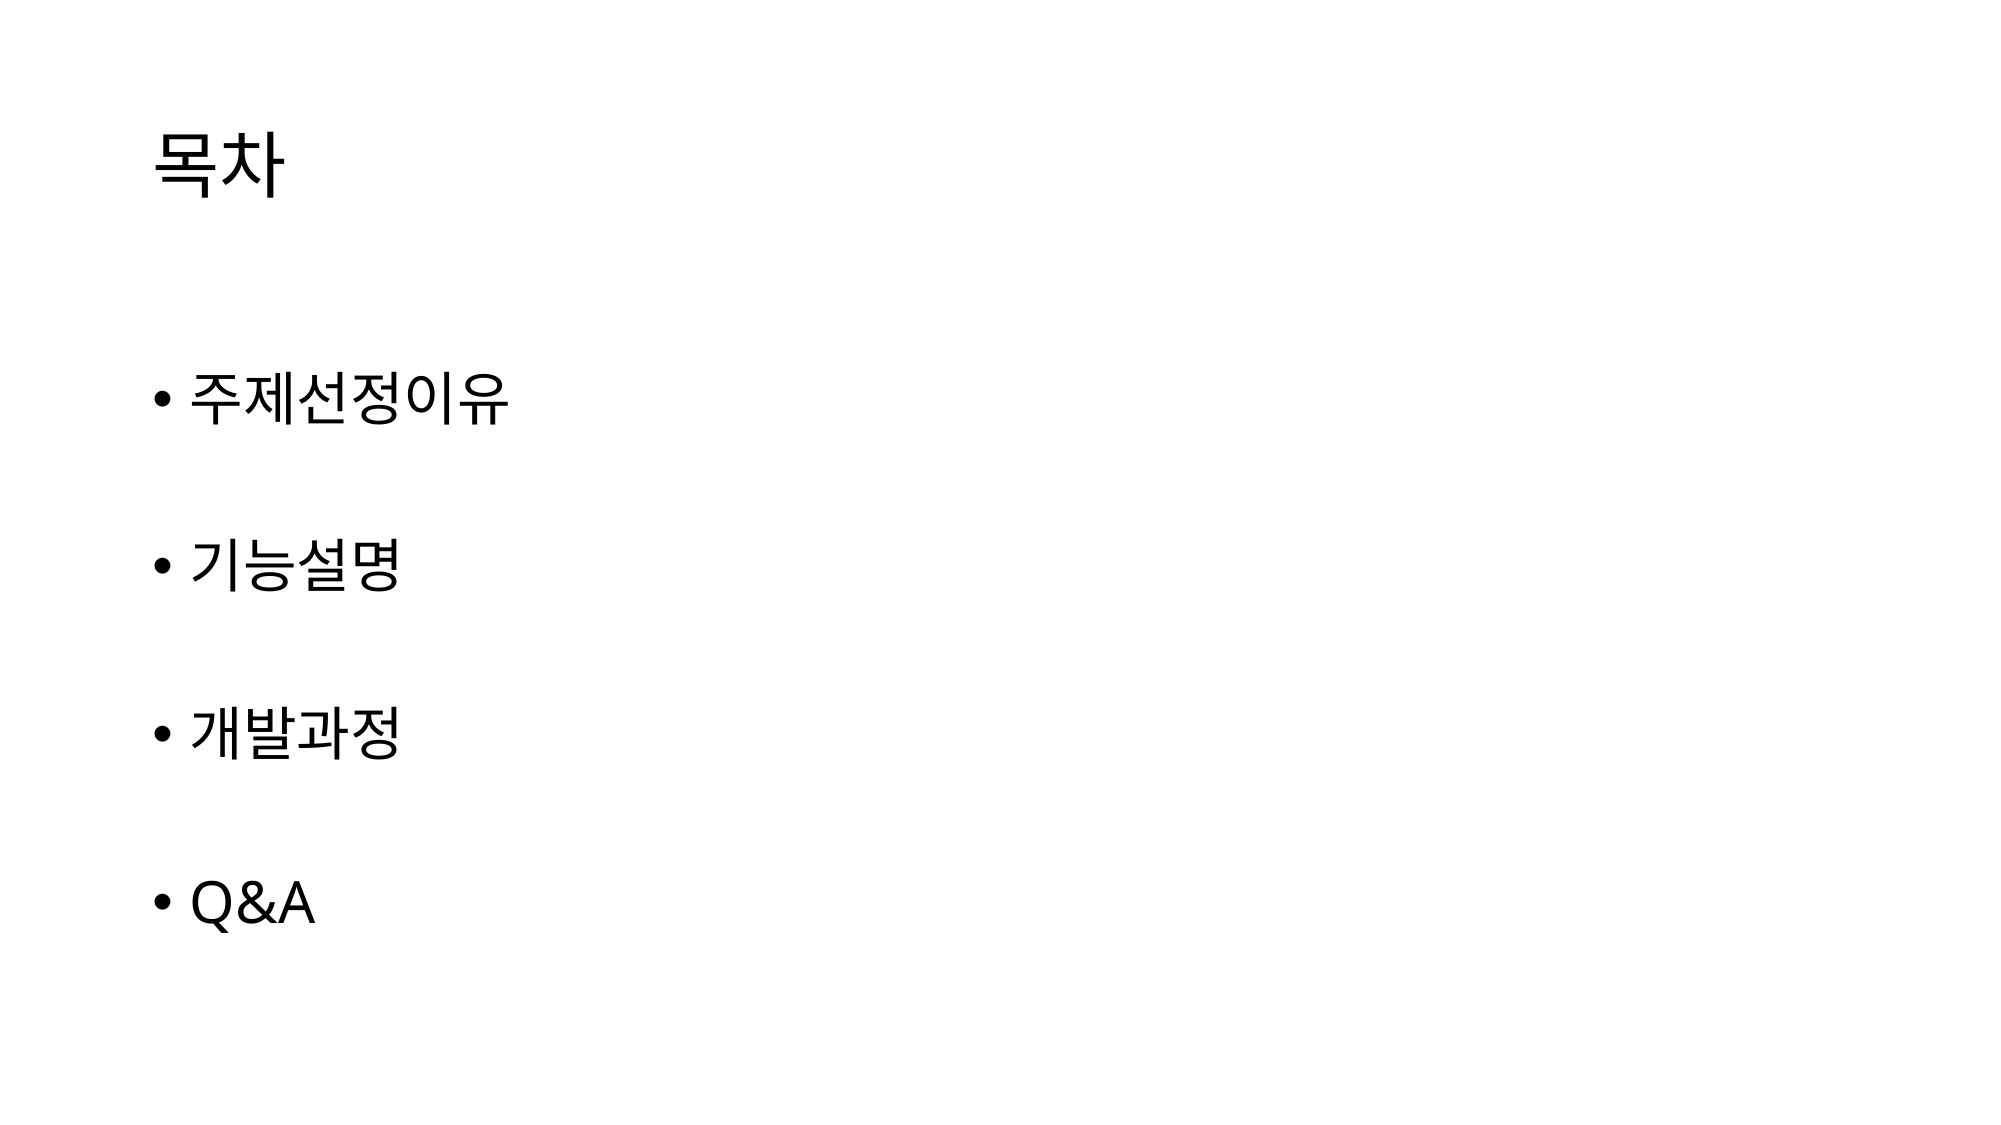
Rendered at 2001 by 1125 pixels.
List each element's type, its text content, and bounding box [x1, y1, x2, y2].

title 목차 [137, 59, 1863, 278]
list 주제선정이유 기능설명 개발과정 Q&A [137, 362, 1863, 1125]
